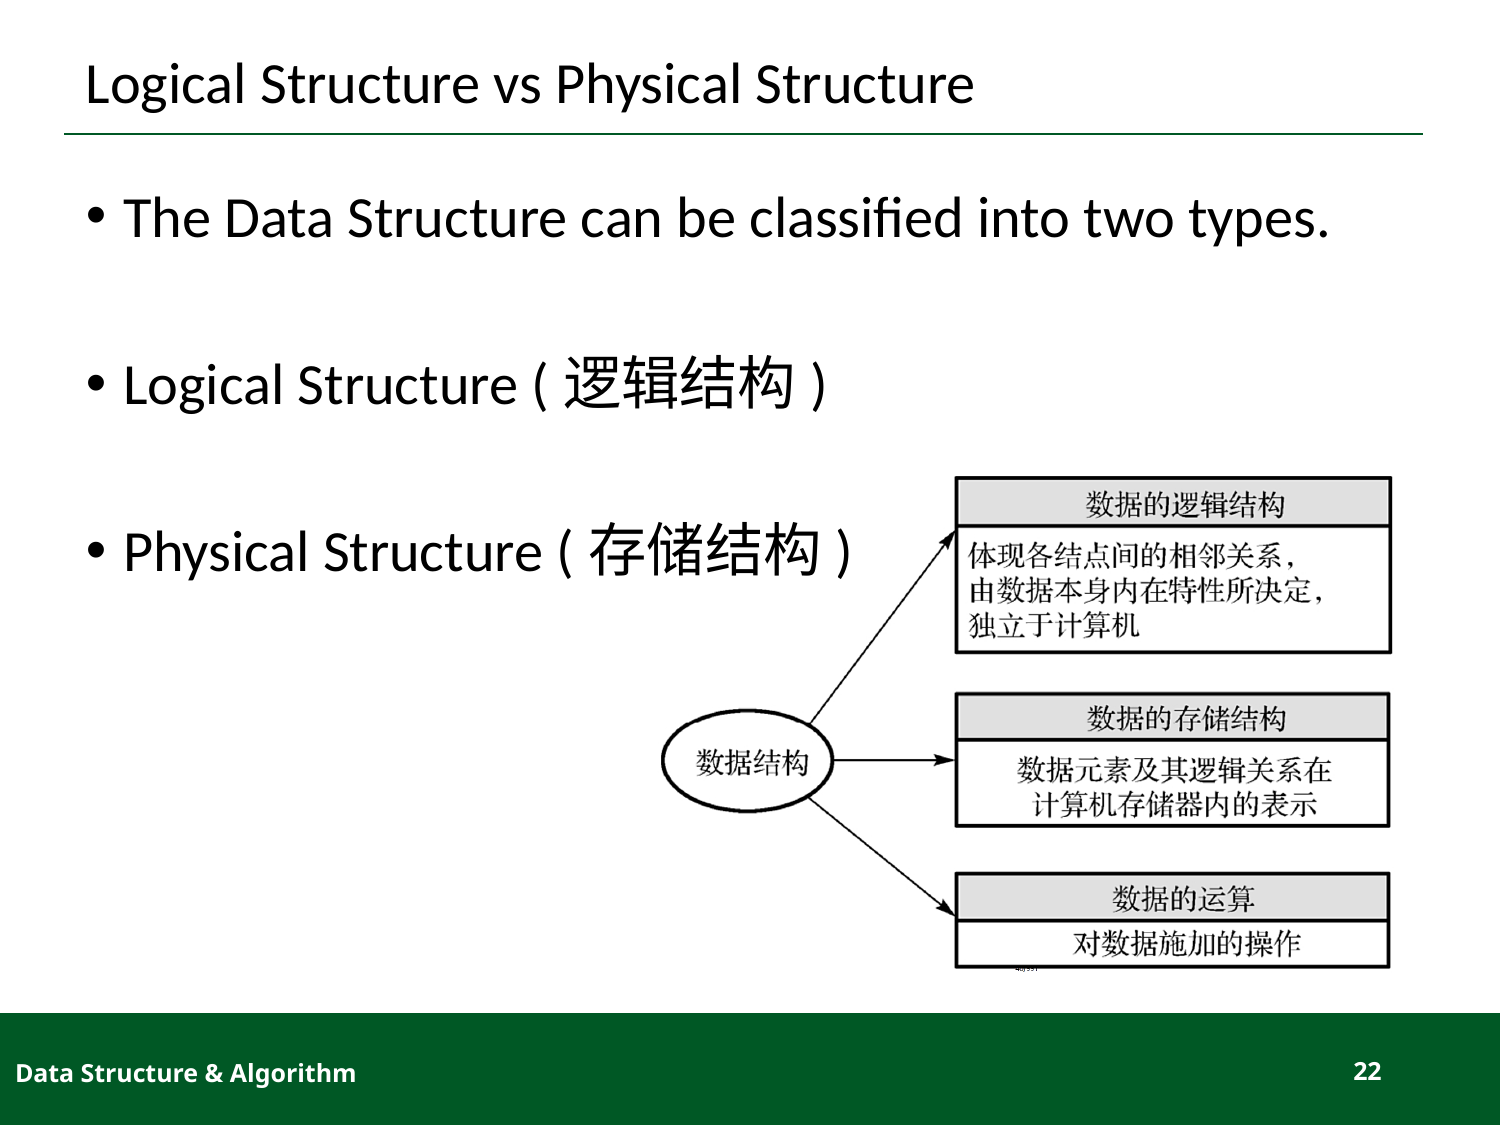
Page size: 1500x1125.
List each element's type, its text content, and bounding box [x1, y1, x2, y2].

picture [650, 469, 1397, 974]
slide_number 22 [1059, 1042, 1397, 1103]
footer Data Structure & Algorithm [0, 1042, 507, 1103]
title Logical Structure vs Physical Structure [70, 34, 1430, 135]
list The Data Structure can be classified into two types. Logical Structure (逻辑结构) Physical Structure (存储结构) [70, 179, 1430, 991]
